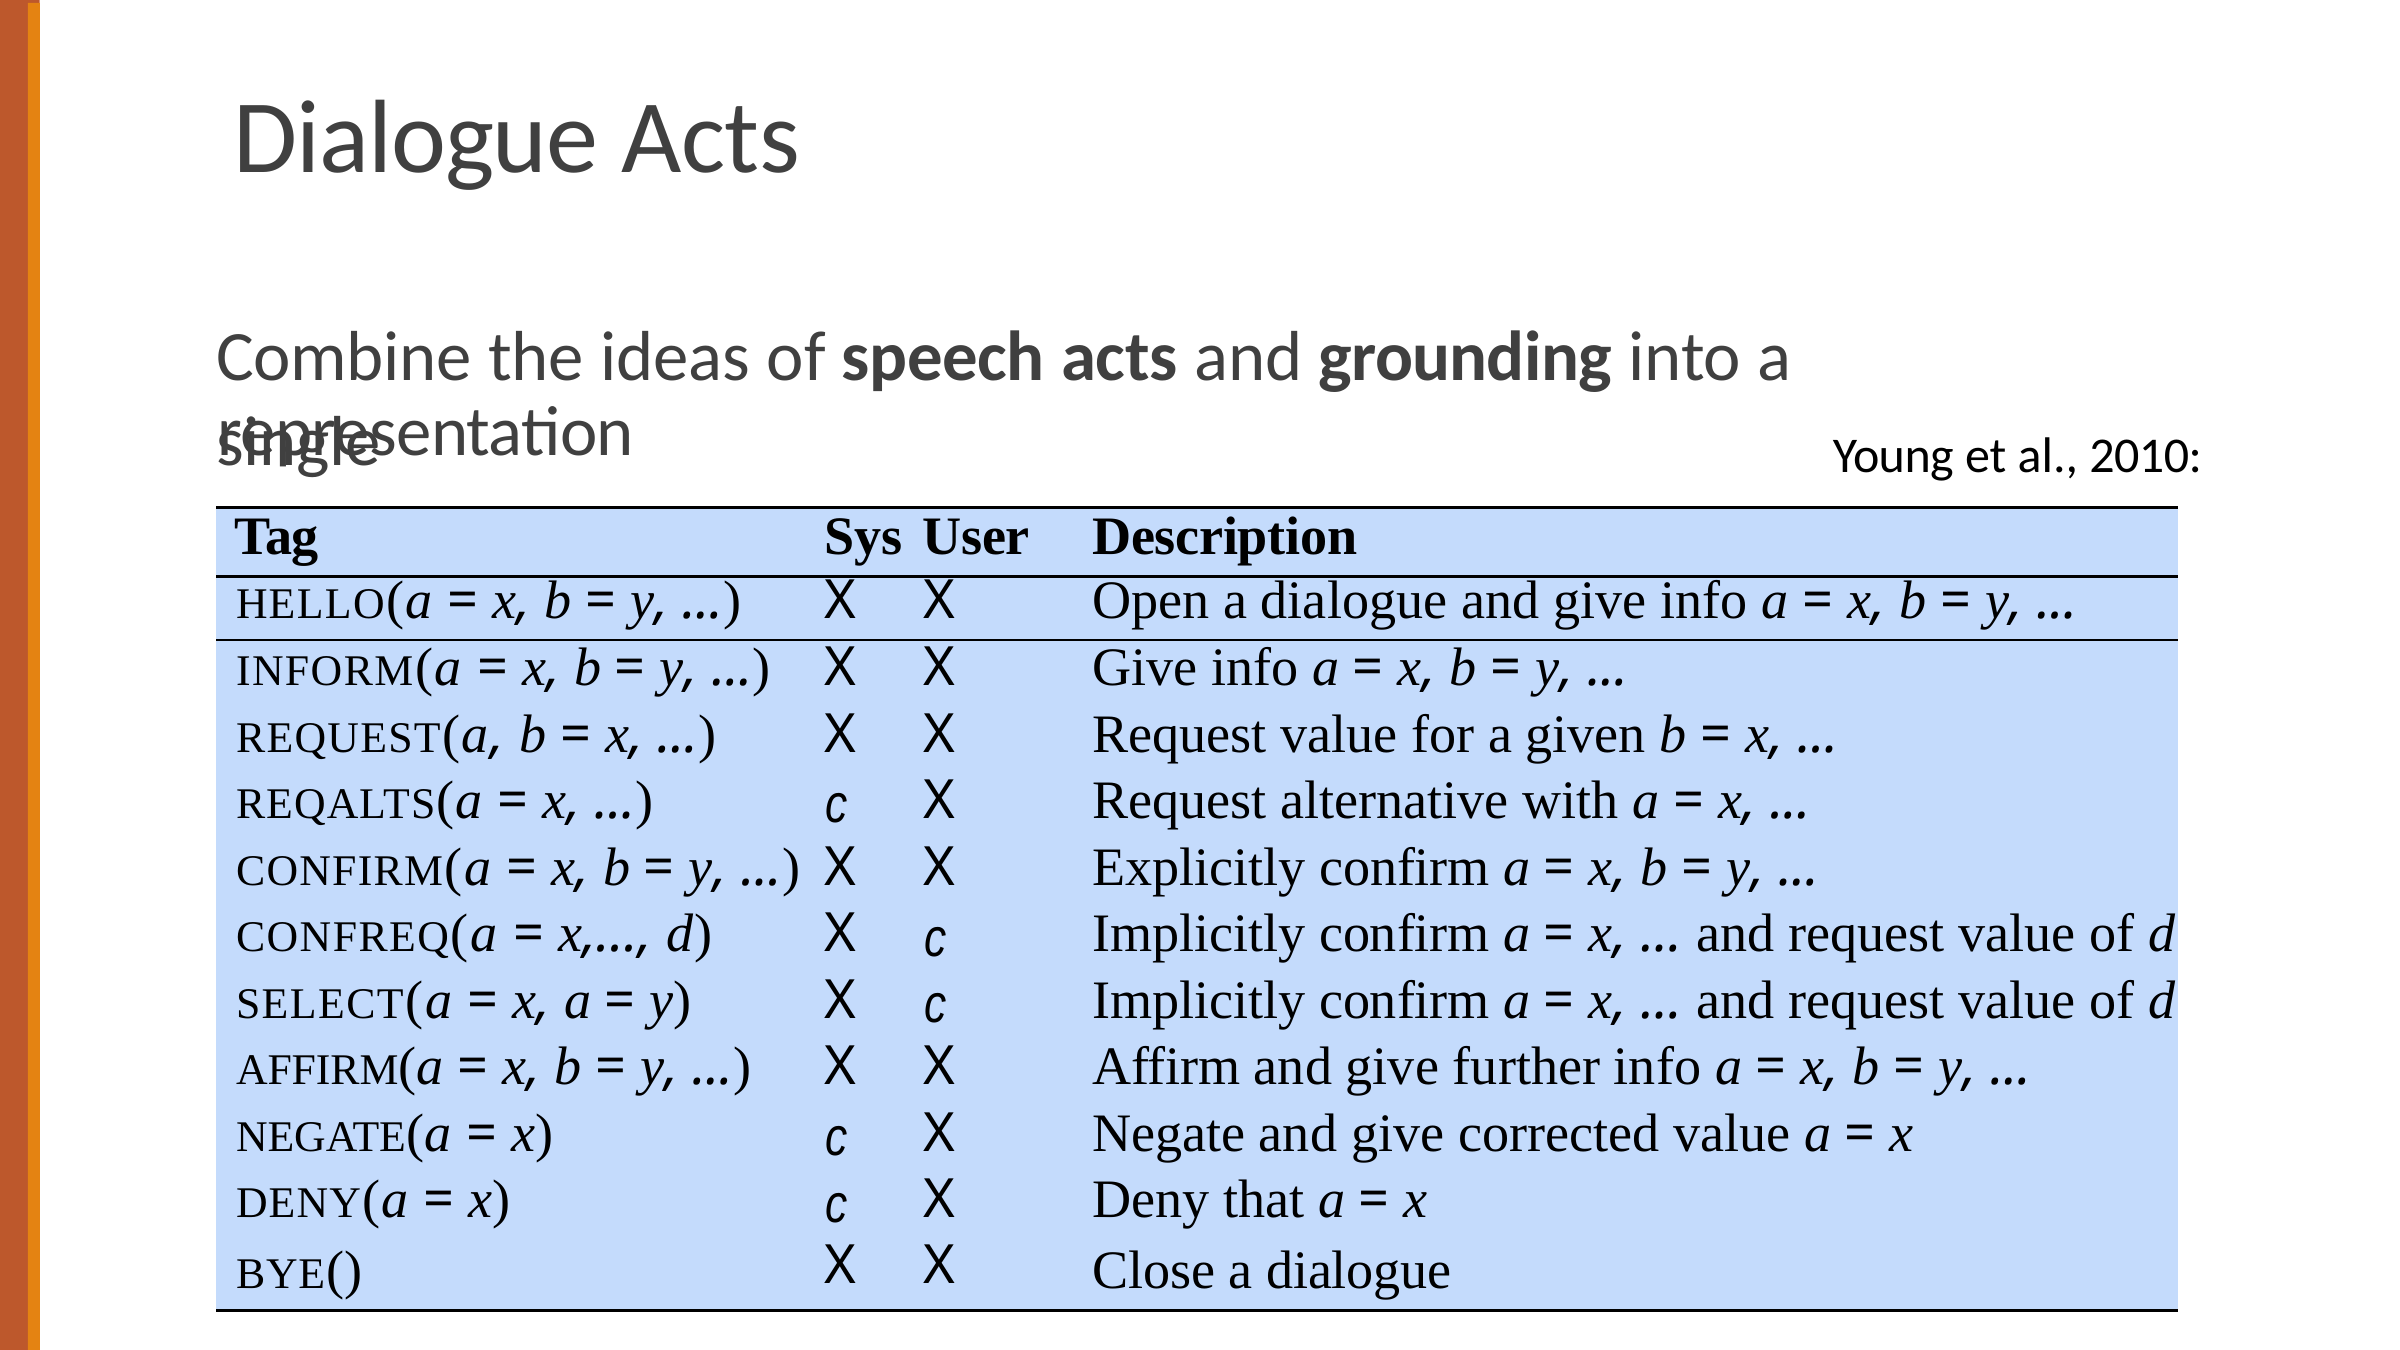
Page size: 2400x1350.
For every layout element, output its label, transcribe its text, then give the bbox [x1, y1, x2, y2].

text_box representation [215, 382, 641, 470]
table_cell X [814, 970, 896, 1039]
table_cell HELLO(a = x, b = y, ...) [216, 578, 814, 639]
table_cell BYE() [216, 1239, 814, 1309]
table_cell X [814, 1239, 896, 1309]
text_box Young et al., 2010: [1830, 419, 2209, 482]
table_cell X [896, 578, 1062, 639]
table_cell Implicitly confirm a = x, ... and request value of d [1062, 904, 2178, 970]
table_cell X [896, 706, 1062, 771]
table_cell Affirm and give further info a = x, b = y, ... [1062, 1039, 2178, 1103]
table_cell Close a dialogue [1062, 1239, 2178, 1309]
table_cell NEGATE(a = x) [216, 1103, 814, 1170]
table_cell Explicitly confirm a = x, b = y, ... [1062, 840, 2178, 904]
table_cell X [814, 840, 896, 904]
table_cell Deny that a = x [1062, 1170, 2178, 1239]
table_cell AFFIRM(a = x, b = y, ...) [216, 1039, 814, 1103]
table_cell Request value for a given b = x, ... [1062, 706, 2178, 771]
title Dialogue Acts [231, 25, 2169, 294]
table_cell X [896, 1239, 1062, 1309]
table_cell Negate and give corrected value a = x [1062, 1103, 2178, 1170]
table_cell Give info a = x, b = y, ... [1062, 641, 2178, 706]
table_cell SELECT(a = x, a = y) [216, 970, 814, 1039]
table_cell Implicitly confirm a = x, ... and request value of d [1062, 970, 2178, 1039]
table_header Description [1062, 509, 2178, 575]
table_cell X [814, 706, 896, 771]
table_cell CONFIRM(a = x, b = y, ...) [216, 840, 814, 904]
table_cell X [814, 904, 896, 970]
table_cell X [896, 771, 1062, 840]
table_cell CONFREQ(a = x,..., d) [216, 904, 814, 970]
table_cell Open a dialogue and give info a = x, b = y, ... [1062, 578, 2178, 639]
table_cell Request alternative with a = x, ... [1062, 771, 2178, 840]
table_cell REQUEST(a, b = x, ...) [216, 706, 814, 771]
table_cell X [814, 578, 896, 639]
table_header Sys User [814, 509, 1062, 575]
table_cell c [814, 1103, 896, 1170]
text_box Combine the ideas of speech acts and grounding into a single [213, 307, 1965, 480]
table_cell c [814, 1170, 896, 1239]
table_cell INFORM(a = x, b = y, ...) [216, 641, 814, 706]
table_cell REQALTS(a = x, ...) [216, 771, 814, 840]
table_cell c [814, 771, 896, 840]
table_cell c [896, 904, 1062, 970]
table_cell X [896, 1103, 1062, 1170]
table_cell DENY(a = x) [216, 1170, 814, 1239]
table_cell X [896, 840, 1062, 904]
table_cell X [896, 1170, 1062, 1239]
table_cell X [896, 1039, 1062, 1103]
table_cell X [896, 641, 1062, 706]
table_cell X [814, 641, 896, 706]
table_cell c [896, 970, 1062, 1039]
table_cell X [814, 1039, 896, 1103]
table_header Tag [216, 509, 814, 575]
